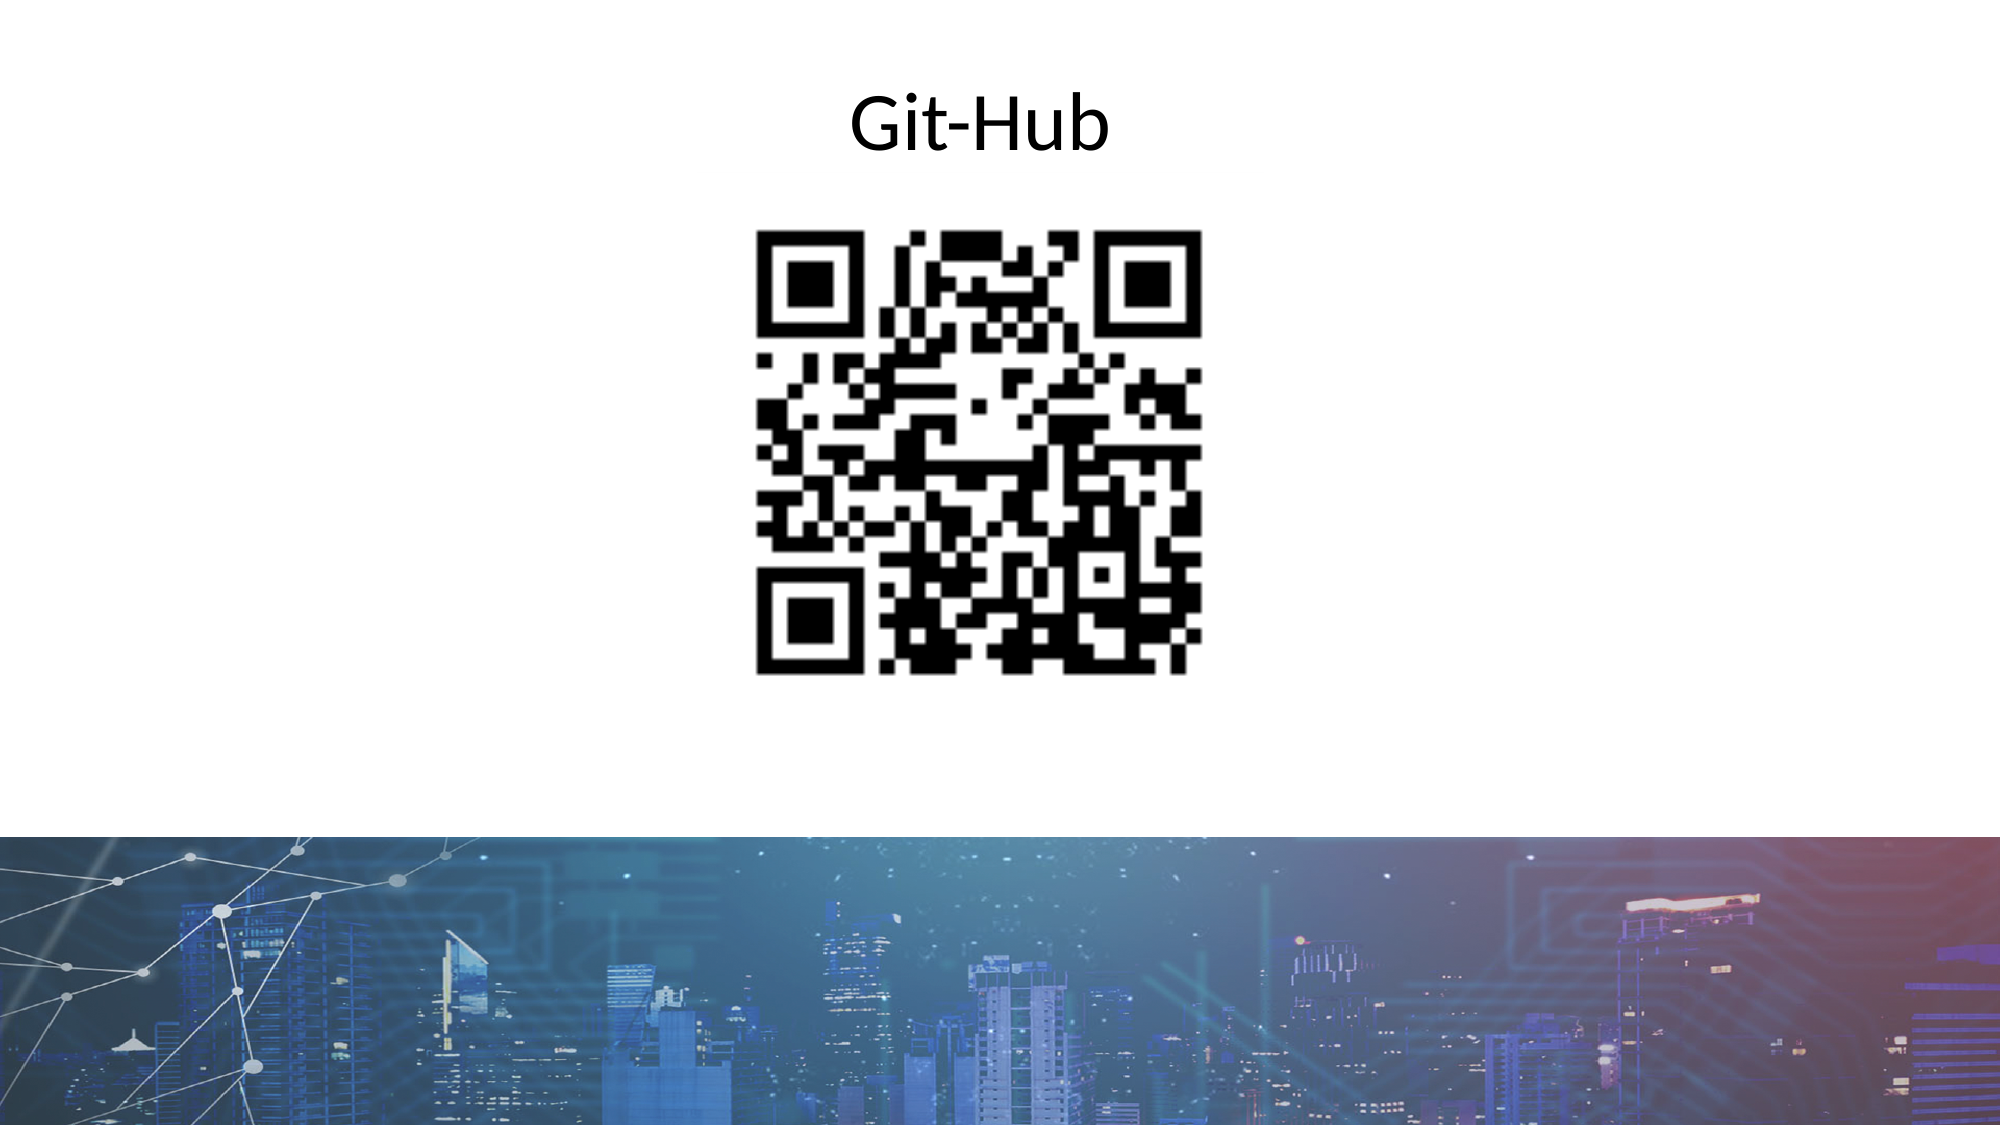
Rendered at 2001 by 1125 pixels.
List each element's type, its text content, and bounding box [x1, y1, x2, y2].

list Git-Hub [99, 71, 1863, 836]
picture [0, 836, 2000, 1125]
picture [697, 170, 1264, 738]
